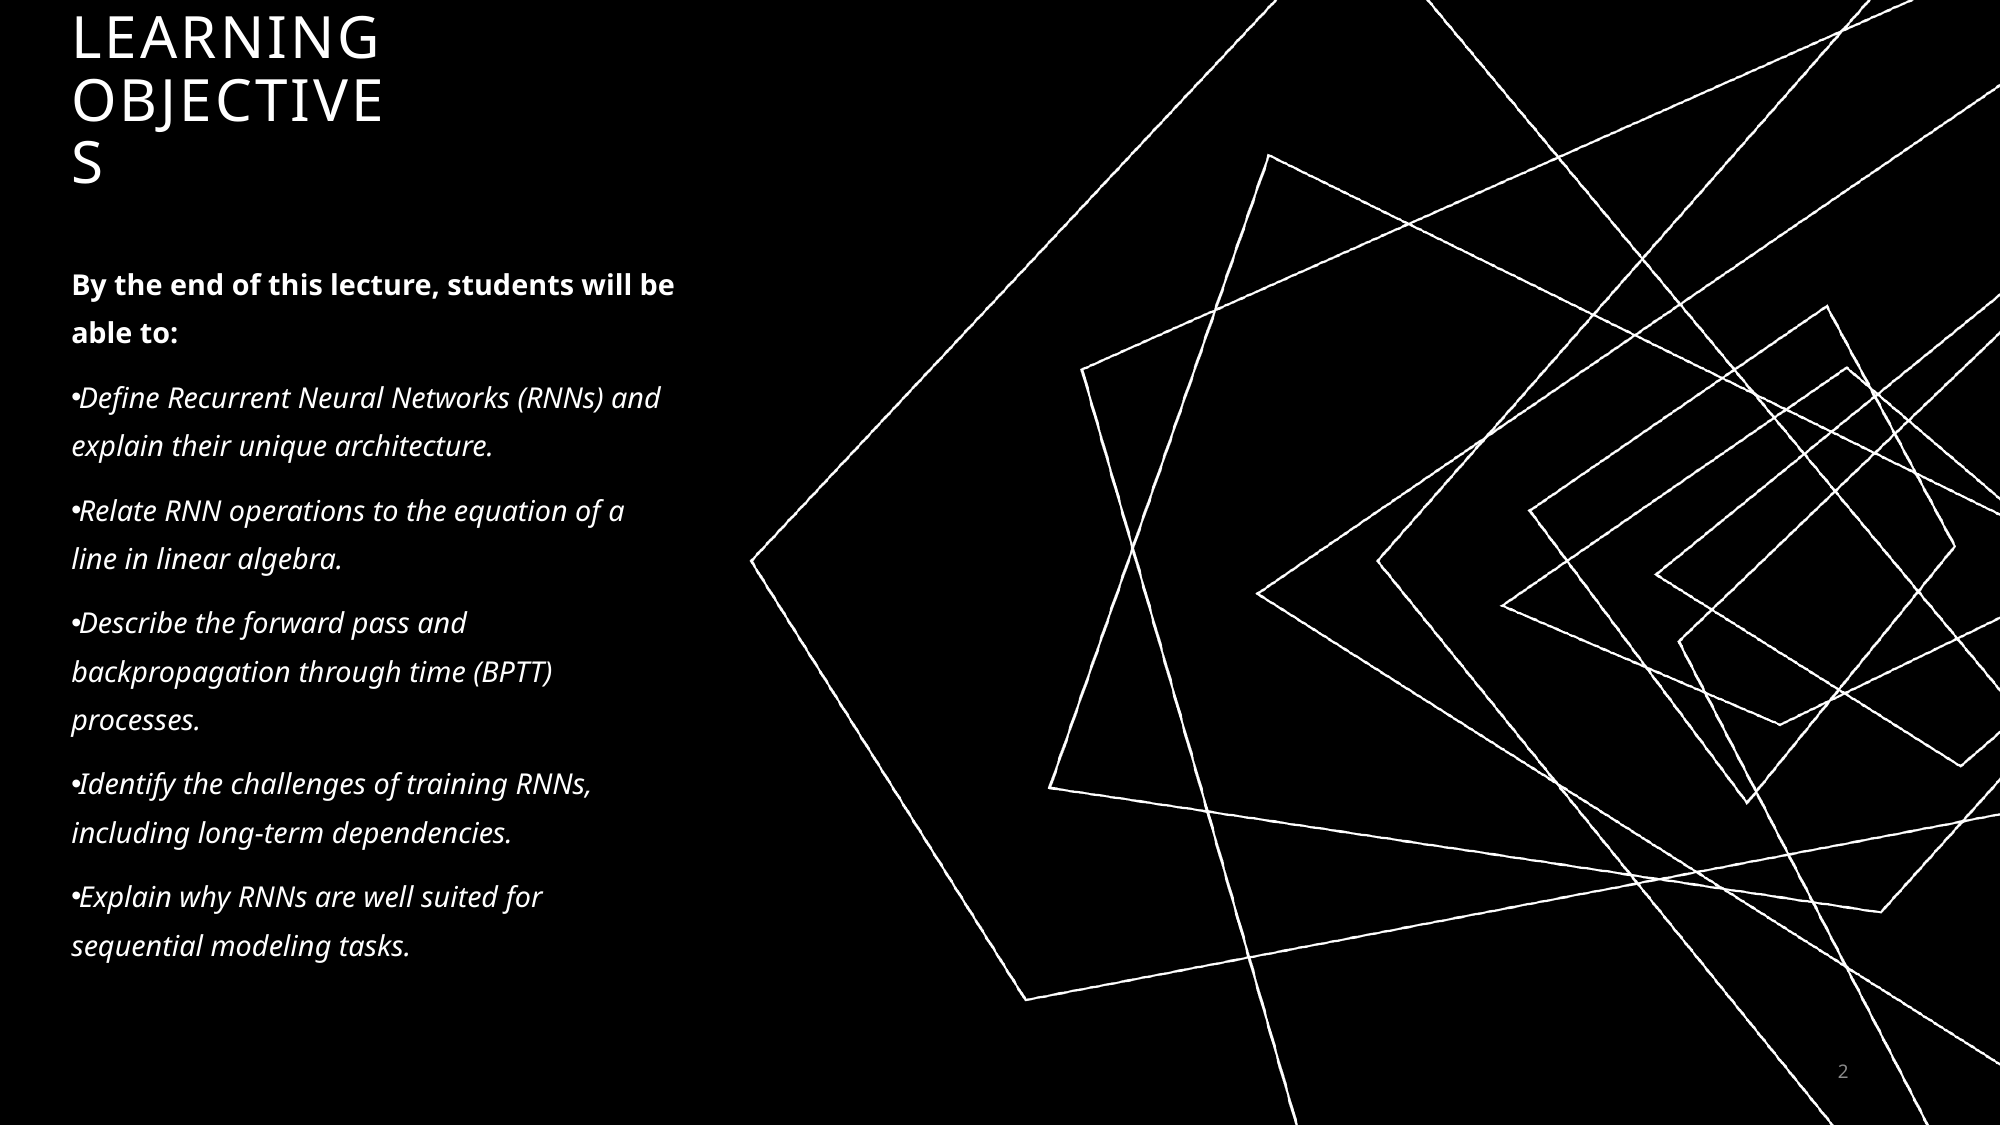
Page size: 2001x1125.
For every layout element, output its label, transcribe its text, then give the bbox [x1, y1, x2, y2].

title Learning Objectives [56, 46, 433, 205]
slide_number 2 [1701, 1042, 1864, 1103]
list By the end of this lecture, students will be able to: Define Recurrent Neural Networks (RNNs) and explain their unique architecture. Relate RNN operations to the equation of a line in linear algebra. Describe the forward pass and backpropagation through time (BPTT) processes. Identify the challenges of training RNNs, including long-term dependencies. Explain why RNNs are well suited for sequential modeling tasks. [56, 245, 694, 975]
picture [693, 0, 2000, 1125]
